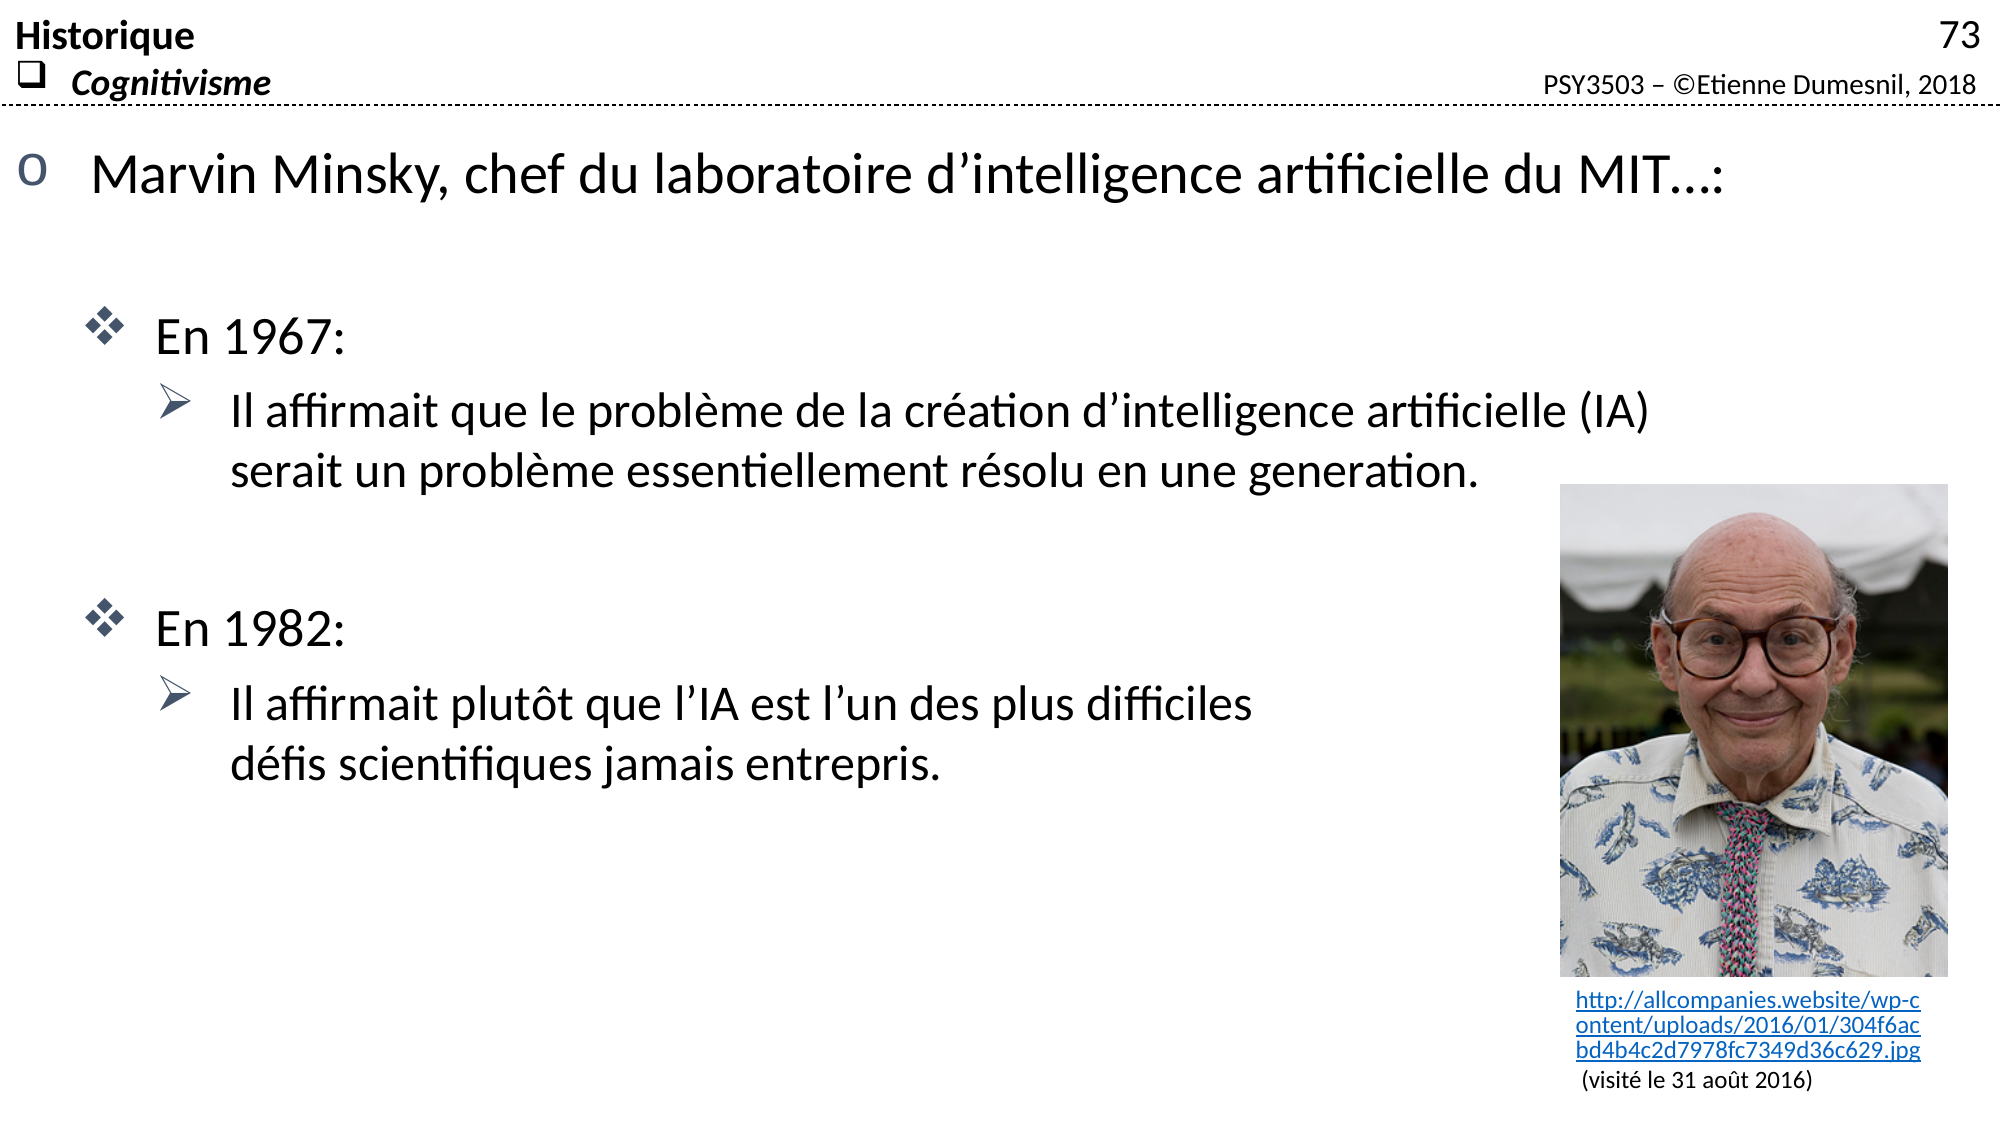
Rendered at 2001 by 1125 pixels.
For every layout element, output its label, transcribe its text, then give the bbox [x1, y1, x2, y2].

text_box http://allcompanies.website/wp-content/uploads/2016/01/304f6acbd4b4c2d7978fc7349d36c629.jpg (visité le 31 août 2016) [1560, 977, 1948, 1051]
text_box Historique Cognitivisme [0, 0, 1530, 105]
picture [1560, 483, 1948, 977]
text_box Marvin Minsky, chef du laboratoire d’intelligence artificielle du MIT…: En 1967: Il affirmait que le problème de la création d’intelligence artificielle (IA) serait un problème essentiellement résolu en une generation. En 1982: Il affirmait plutôt que l’IA est l’un des plus difficiles défis scientifiques jamais entrepris. [0, 127, 2000, 1067]
